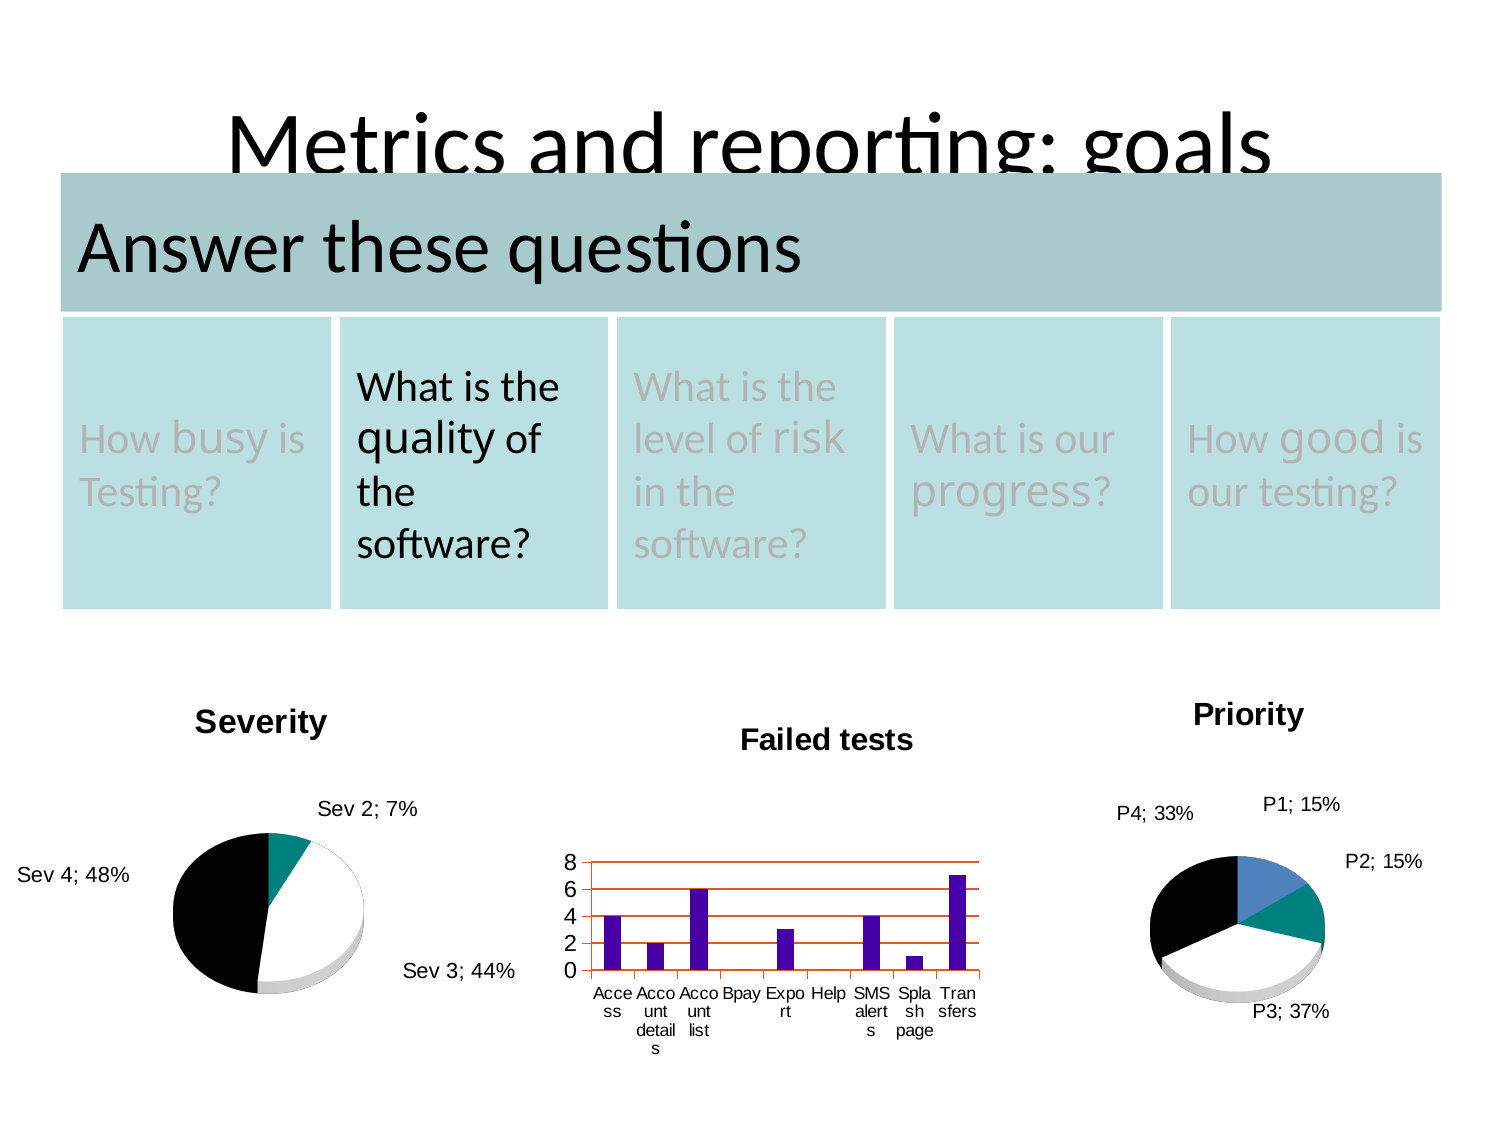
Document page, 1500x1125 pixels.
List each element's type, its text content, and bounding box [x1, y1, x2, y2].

chart [0, 680, 1500, 1059]
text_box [60, 172, 1443, 611]
title Metrics and reporting: goals [75, 45, 1425, 171]
